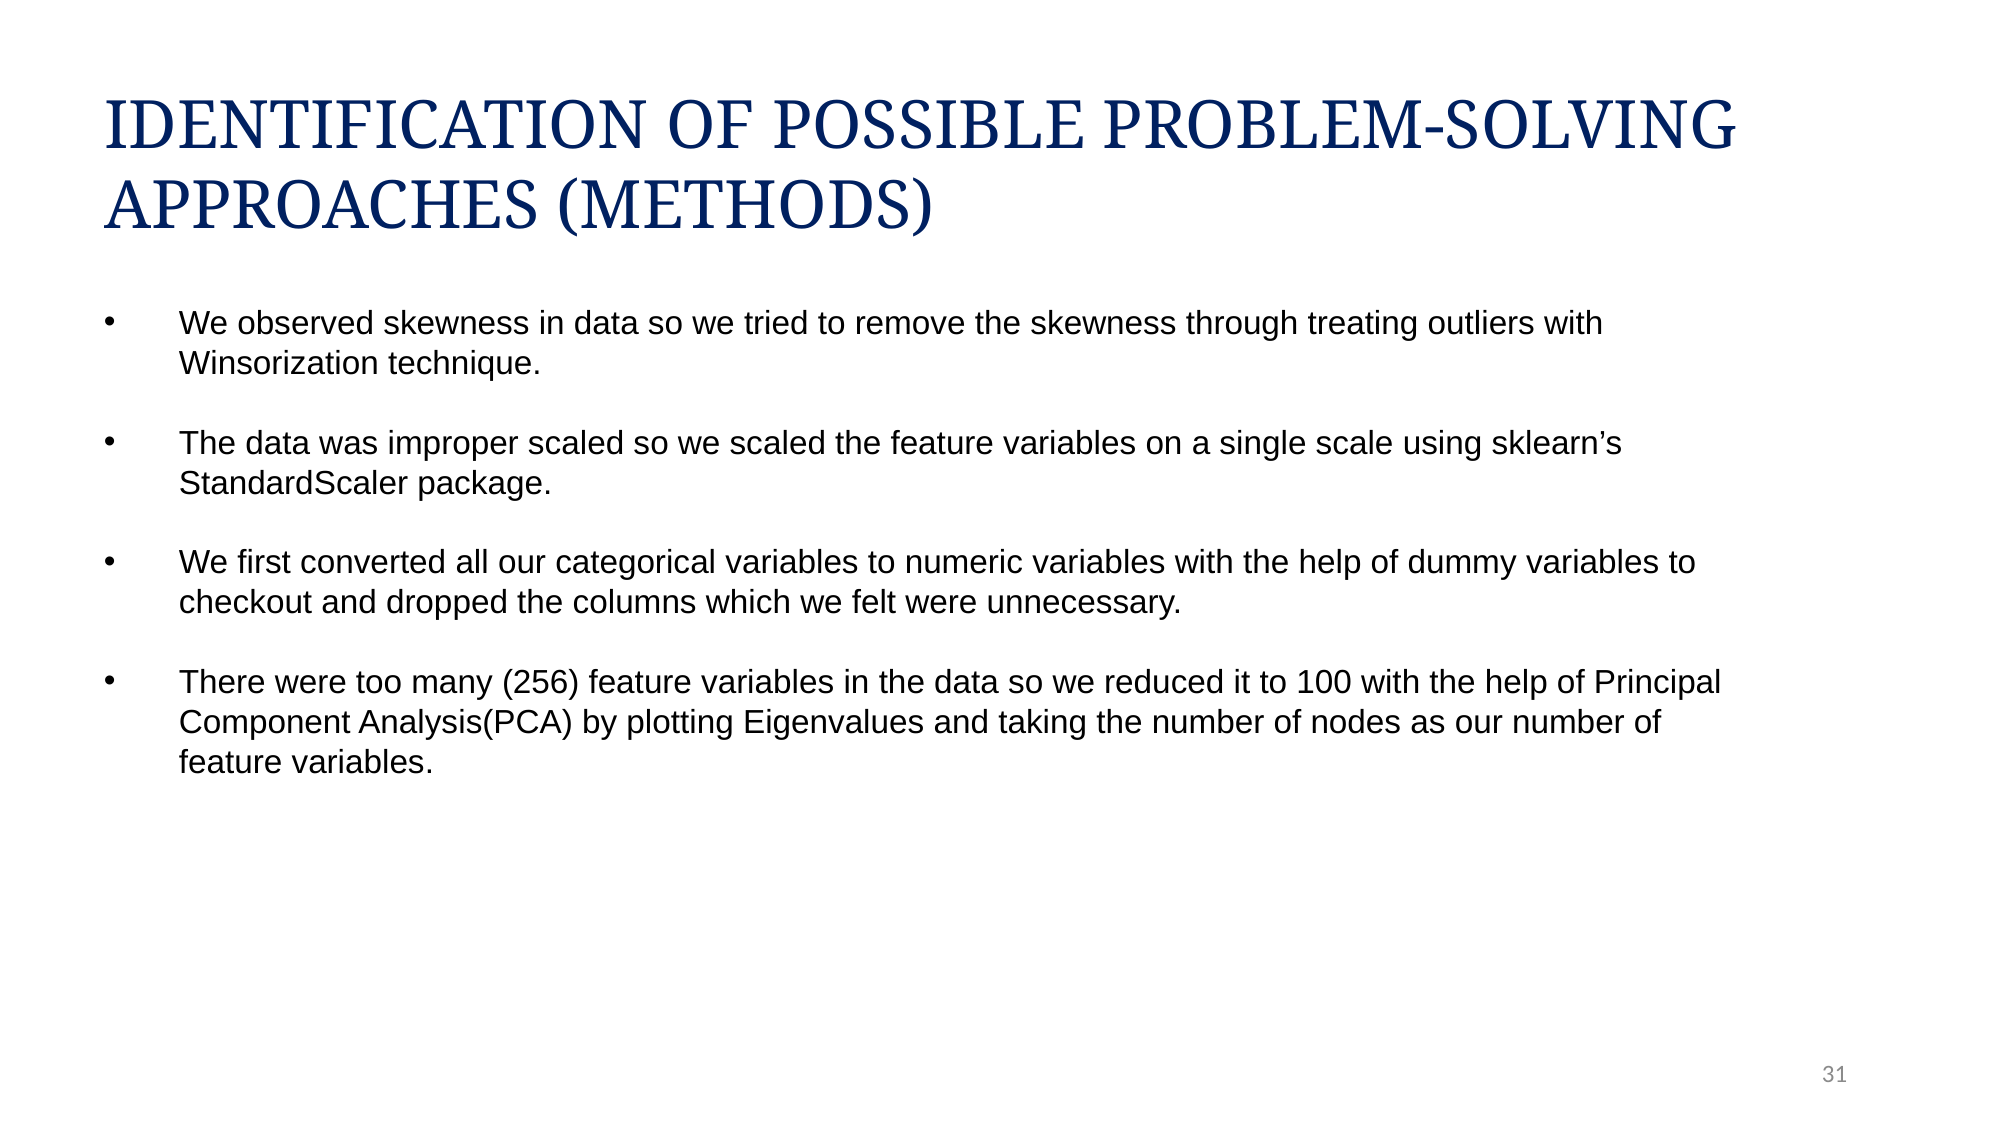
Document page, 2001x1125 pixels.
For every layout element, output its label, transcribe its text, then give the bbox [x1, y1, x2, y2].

slide_number 31 [1412, 1042, 1863, 1103]
text_box IDENTIFICATION OF POSSIBLE PROBLEM-SOLVING APPROACHES (METHODS) [89, 74, 1863, 250]
text_box We observed skewness in data so we tried to remove the skewness through treating outliers with Winsorization technique. The data was improper scaled so we scaled the feature variables on a single scale using sklearn’s StandardScaler package. We first converted all our categorical variables to numeric variables with the help of dummy variables to checkout and dropped the columns which we felt were unnecessary. There were too many (256) feature variables in the data so we reduced it to 100 with the help of Principal Component Analysis(PCA) by plotting Eigenvalues and taking the number of nodes as our number of feature variables. [89, 293, 1788, 868]
